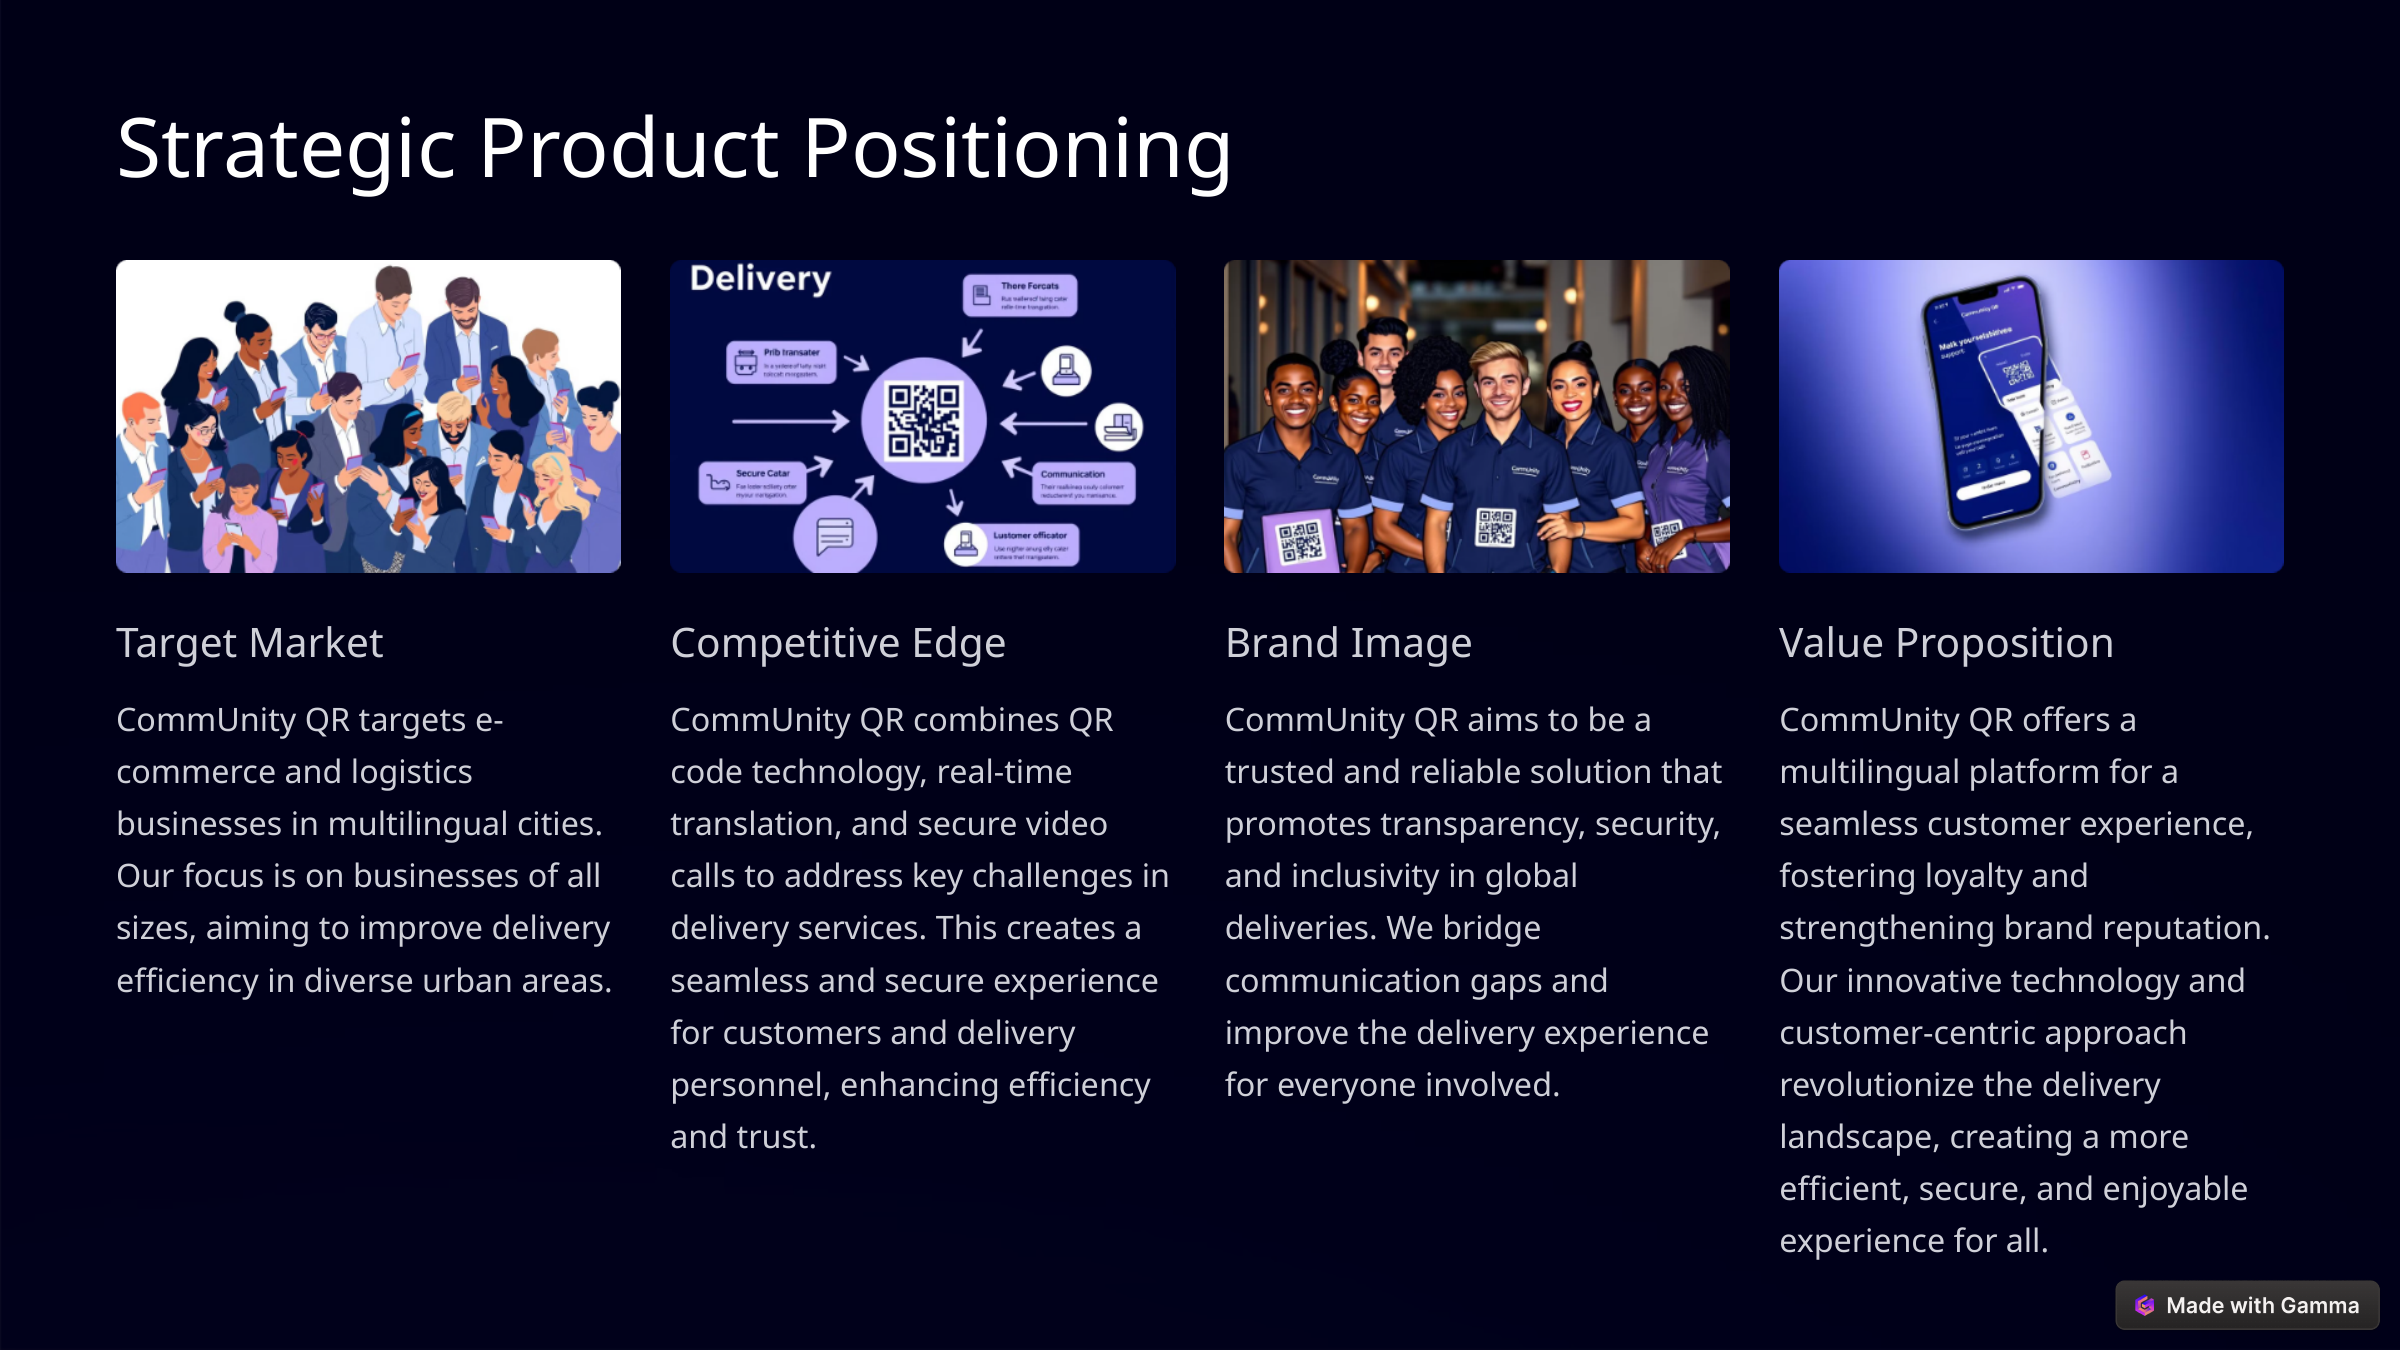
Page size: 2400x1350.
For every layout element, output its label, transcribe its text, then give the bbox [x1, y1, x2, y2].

picture [2106, 1271, 2389, 1339]
picture [670, 260, 1176, 573]
text_box Strategic Product Positioning [115, 91, 1203, 195]
picture [1779, 260, 2284, 573]
picture [115, 260, 621, 573]
text_box Target Market [115, 614, 531, 667]
text_box Value Proposition [1779, 614, 2194, 667]
text_box Competitive Edge [670, 614, 1085, 667]
picture [1224, 260, 1730, 573]
text_box CommUnity QR combines QR code technology, real-time translation, and secure video calls to address key challenges in delivery services. This creates a seamless and secure experience for customers and delivery personnel, enhancing efficiency and trust. [670, 686, 1176, 1164]
text_box CommUnity QR offers a multilingual platform for a seamless customer experience, fostering loyalty and strengthening brand reputation. Our innovative technology and customer-centric approach revolutionize the delivery landscape, creating a more efficient, secure, and enjoyable experience for all. [1779, 686, 2284, 1270]
text_box CommUnity QR aims to be a trusted and reliable solution that promotes transparency, security, and inclusivity in global deliveries. We bridge communication gaps and improve the delivery experience for everyone involved. [1224, 685, 1730, 1058]
text_box Brand Image [1224, 614, 1640, 667]
text_box CommUnity QR targets e-commerce and logistics businesses in multilingual cities. Our focus is on businesses of all sizes, aiming to improve delivery efficiency in diverse urban areas. [115, 685, 621, 1005]
